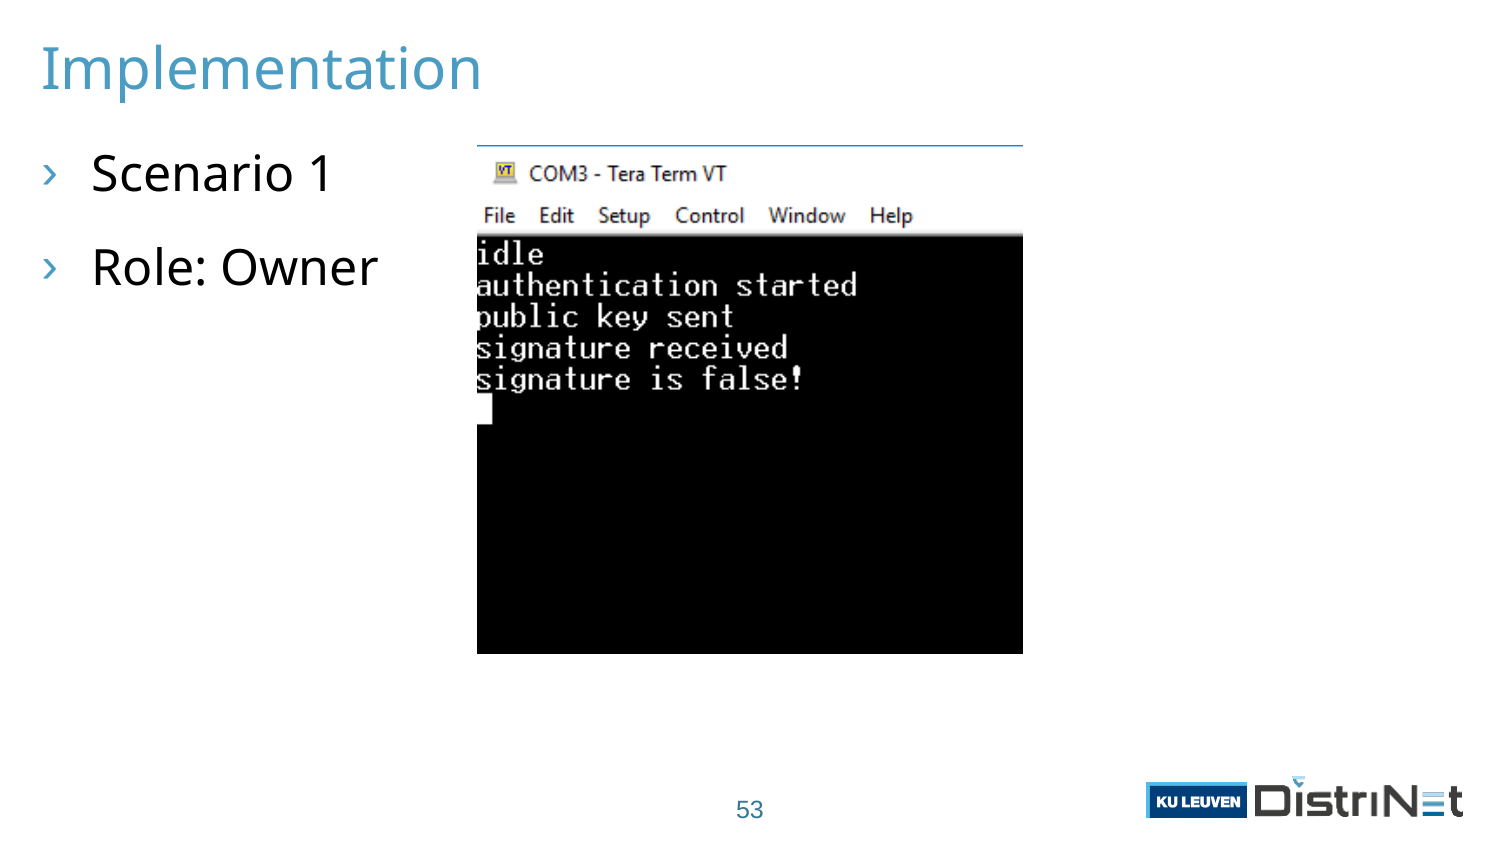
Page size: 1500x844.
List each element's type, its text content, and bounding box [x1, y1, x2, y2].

picture [1255, 776, 1463, 817]
title Implementation [26, 23, 1463, 109]
picture [1146, 782, 1247, 818]
picture [477, 145, 1023, 655]
list Scenario 1 Role: Owner [26, 109, 1463, 764]
slide_number 53 [679, 786, 821, 832]
